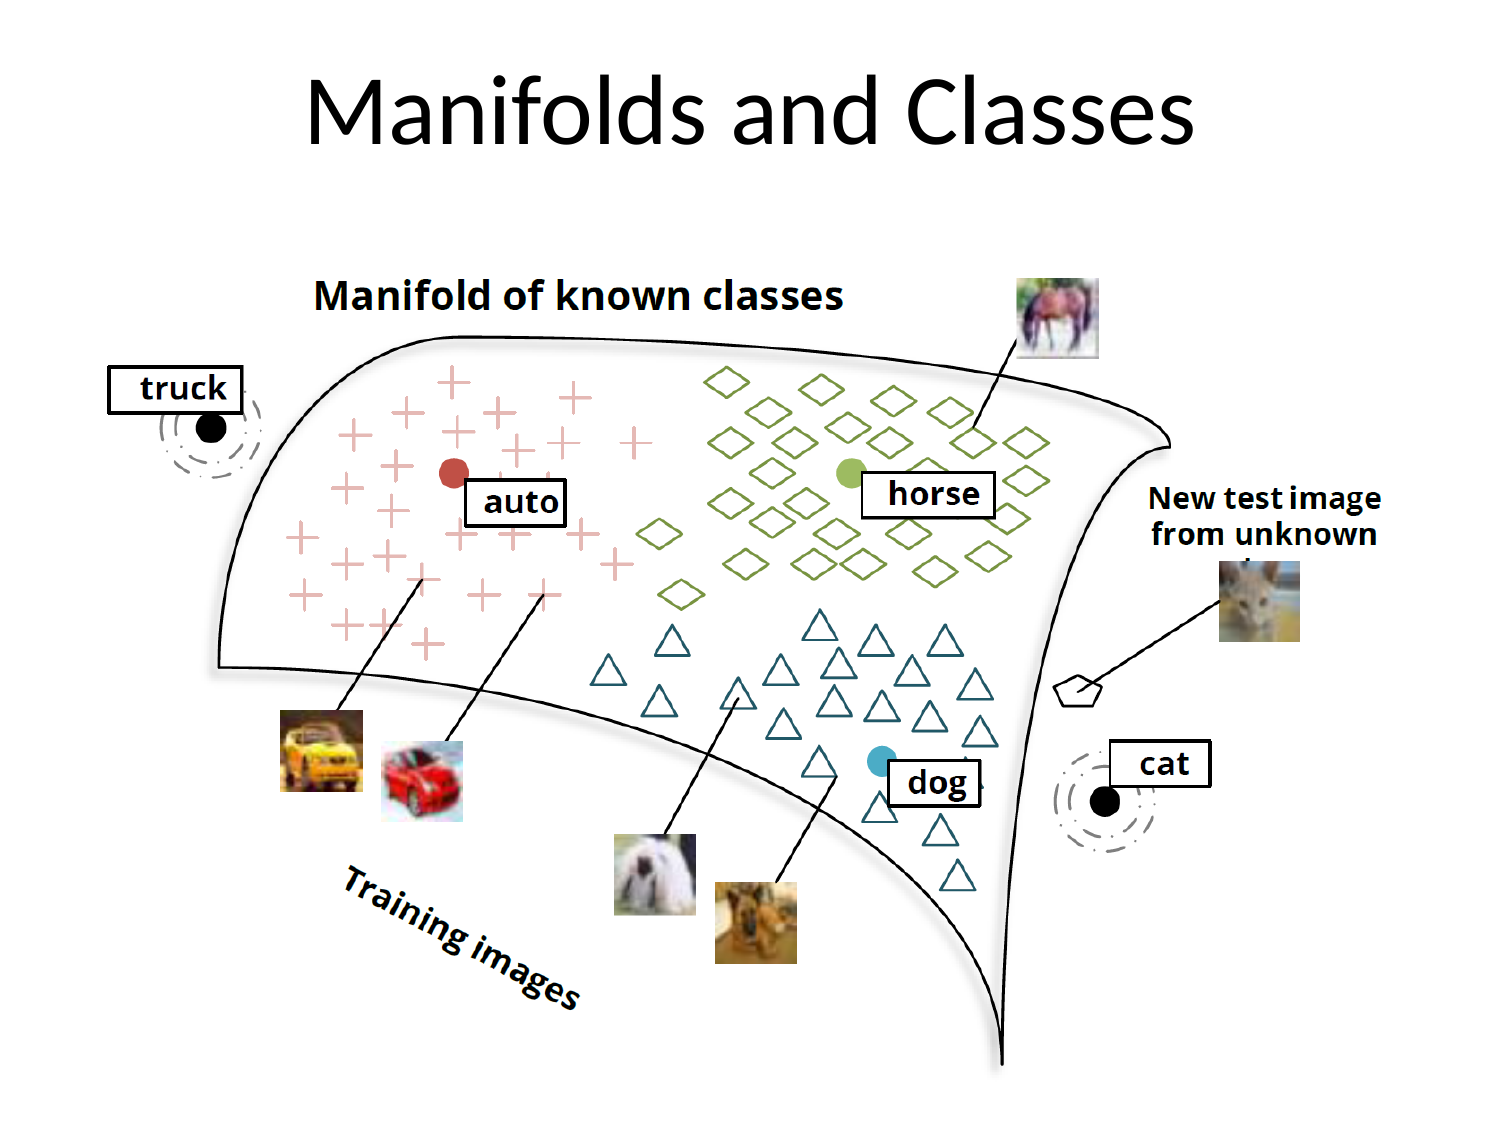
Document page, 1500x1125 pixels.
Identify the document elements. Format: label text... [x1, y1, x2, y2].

picture [72, 210, 1428, 1105]
title Manifolds and Classes [75, 10, 1425, 198]
